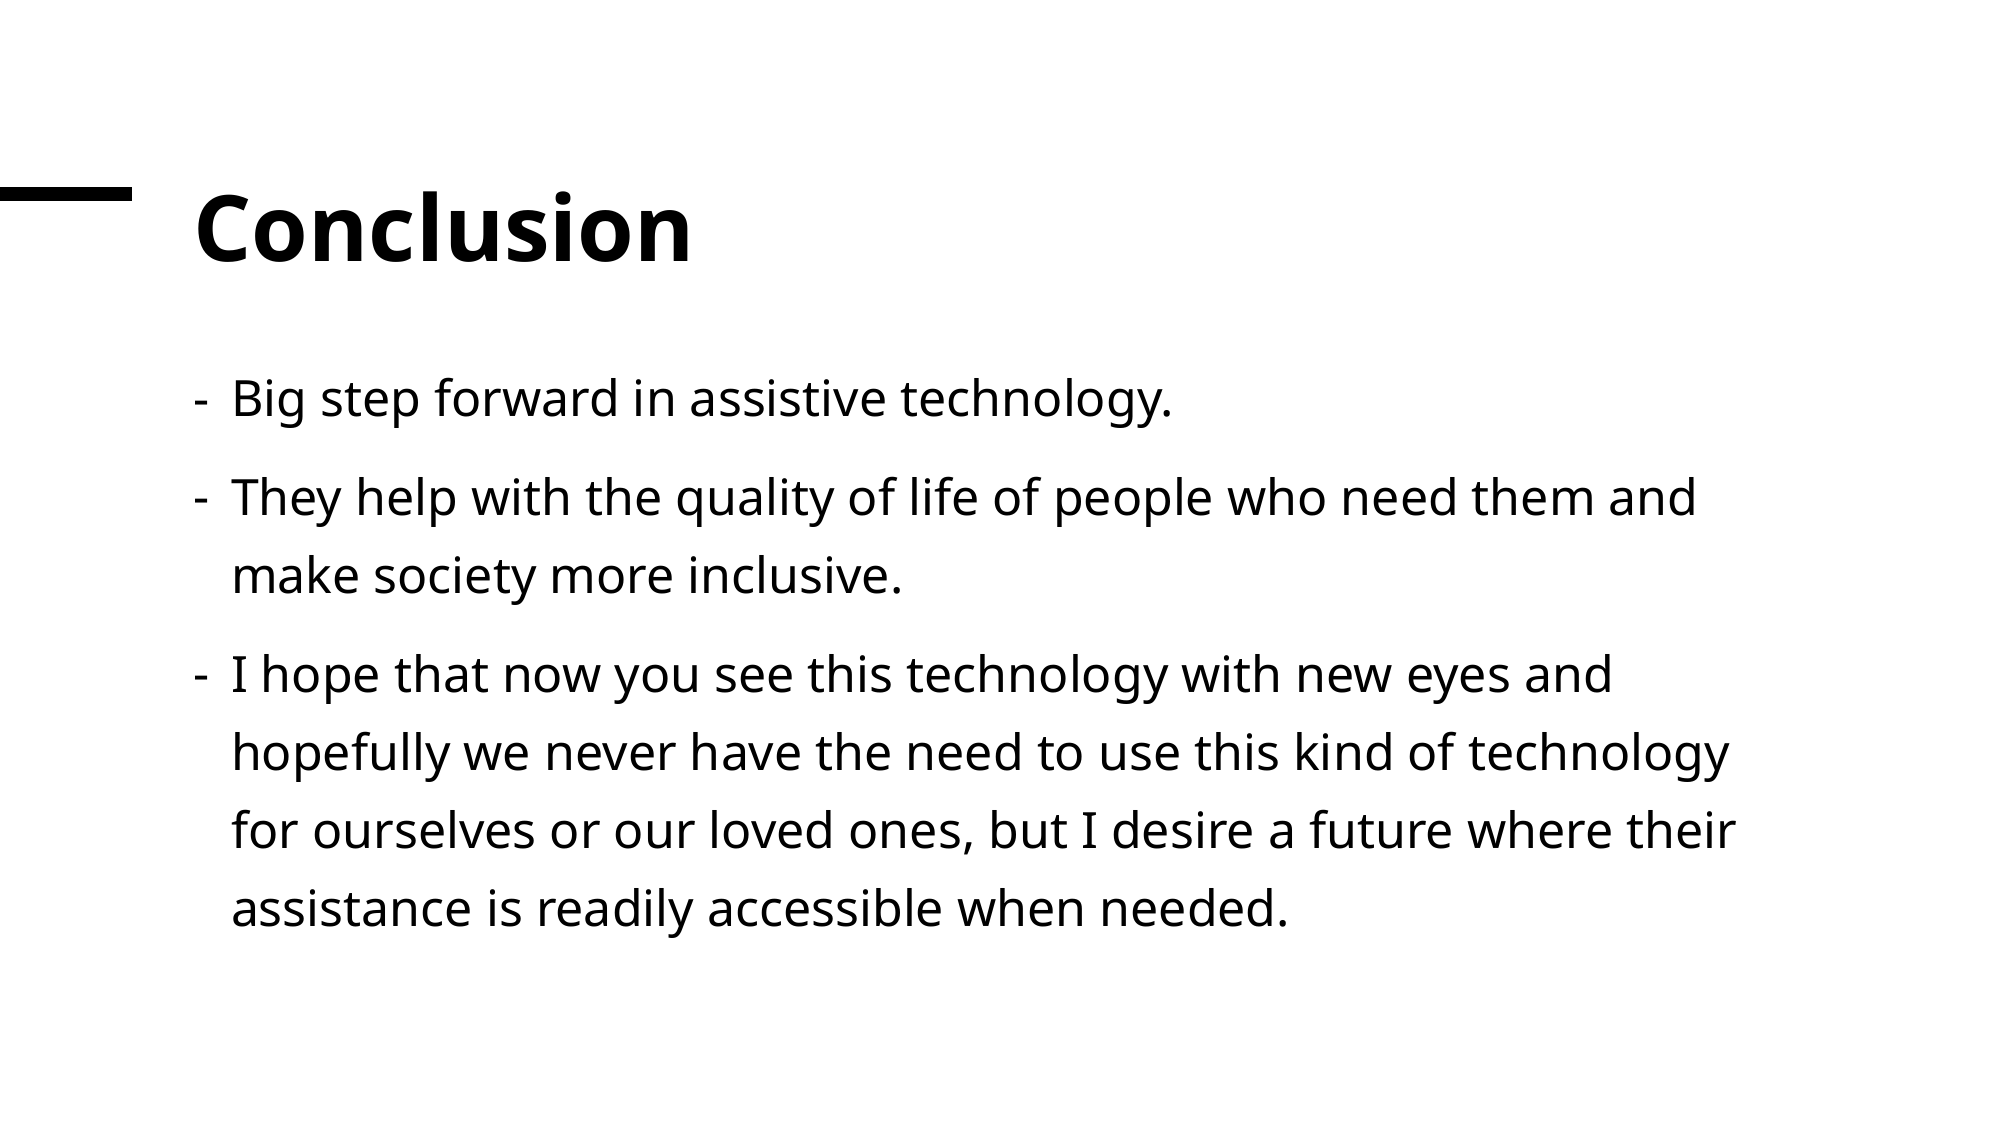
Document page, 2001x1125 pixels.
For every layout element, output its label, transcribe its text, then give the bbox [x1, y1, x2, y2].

title Conclusion [178, 178, 1807, 341]
list Big step forward in assistive technology. They help with the quality of life of people who need them and make society more inclusive. I hope that now you see this technology with new eyes and hopefully we never have the need to use this kind of technology for ourselves or our loved ones, but I desire a future where their assistance is readily accessible when needed. [178, 341, 1807, 1032]
